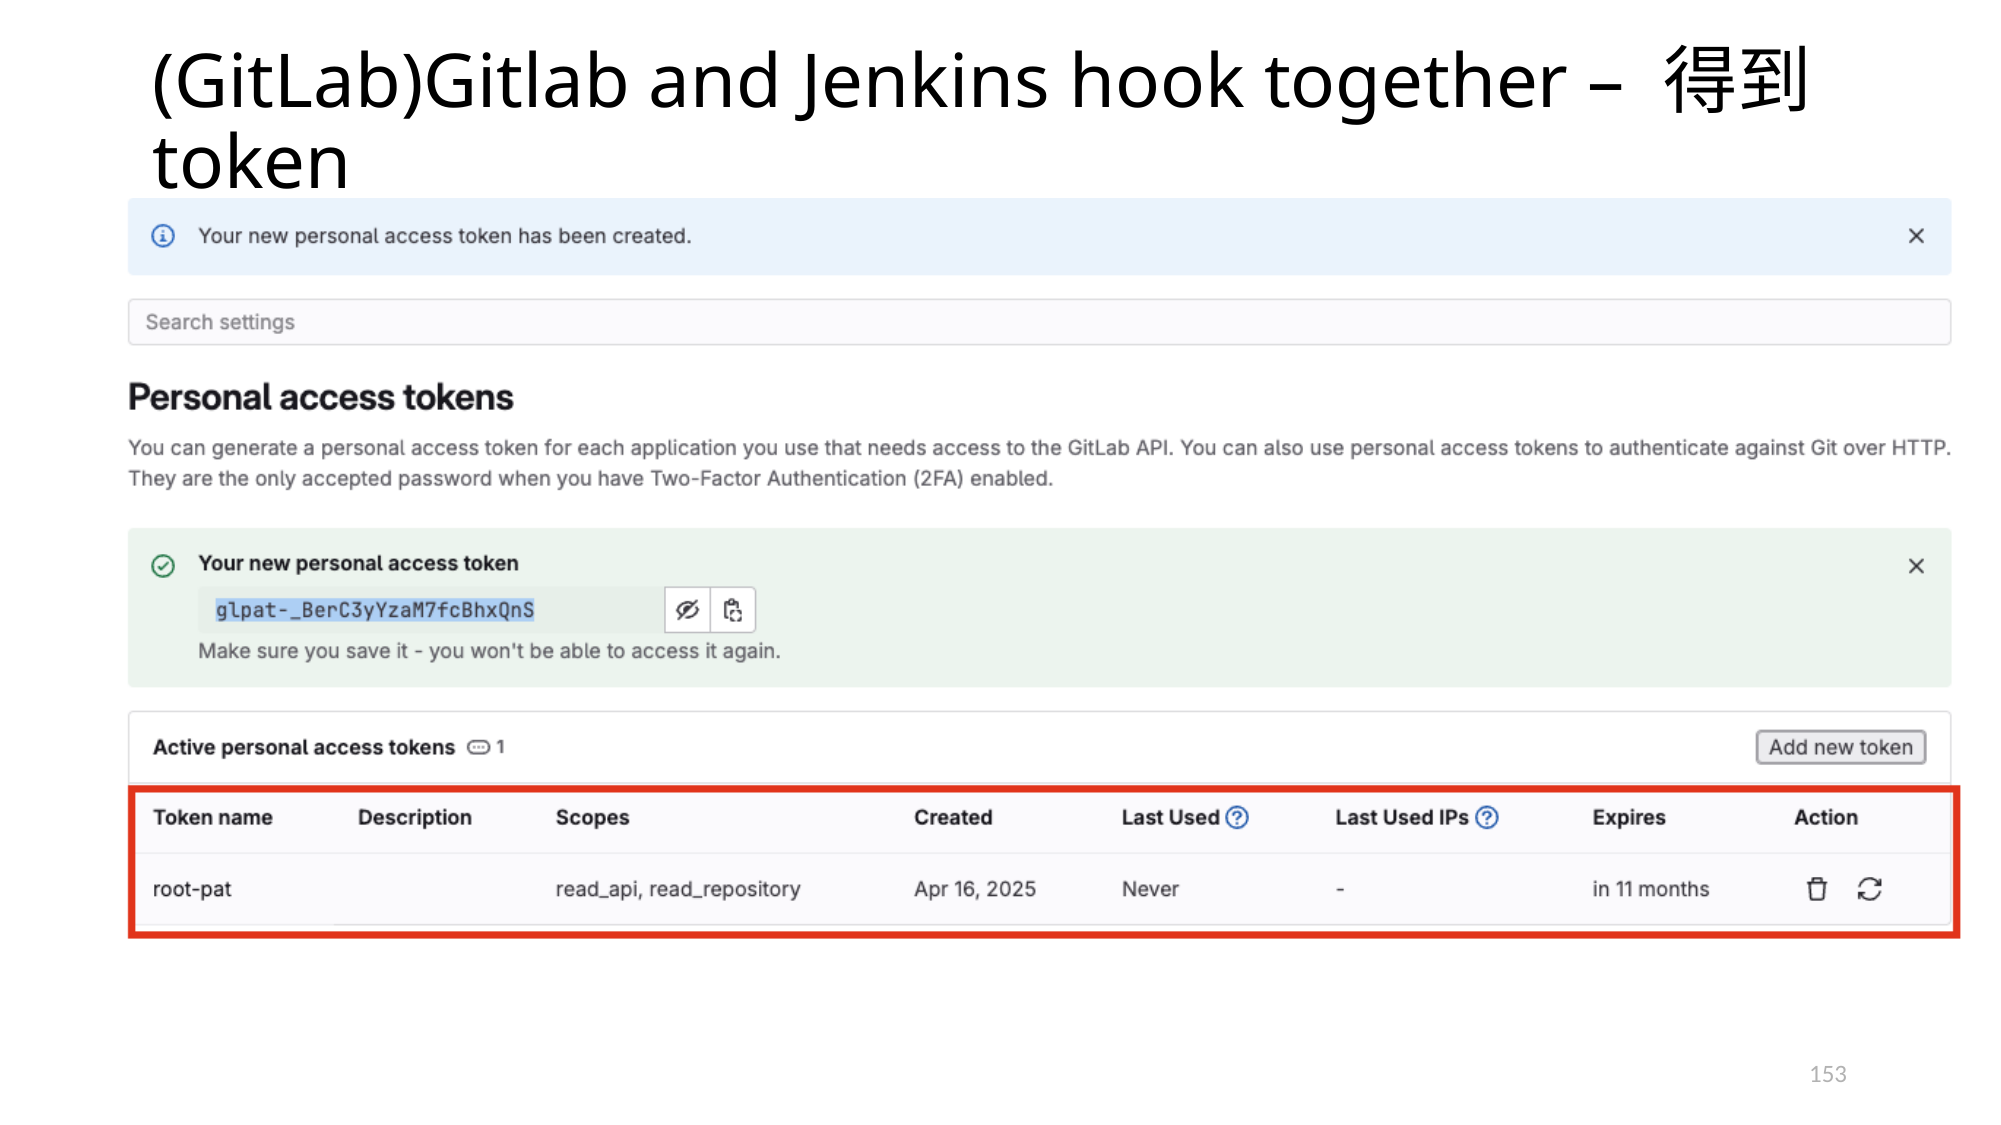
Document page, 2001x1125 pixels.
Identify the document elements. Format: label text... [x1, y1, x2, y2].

title (GitLab)Gitlab and Jenkins hook together – 得到token [137, 59, 1863, 198]
picture [61, 198, 2000, 971]
slide_number 153 [1412, 1042, 1863, 1103]
